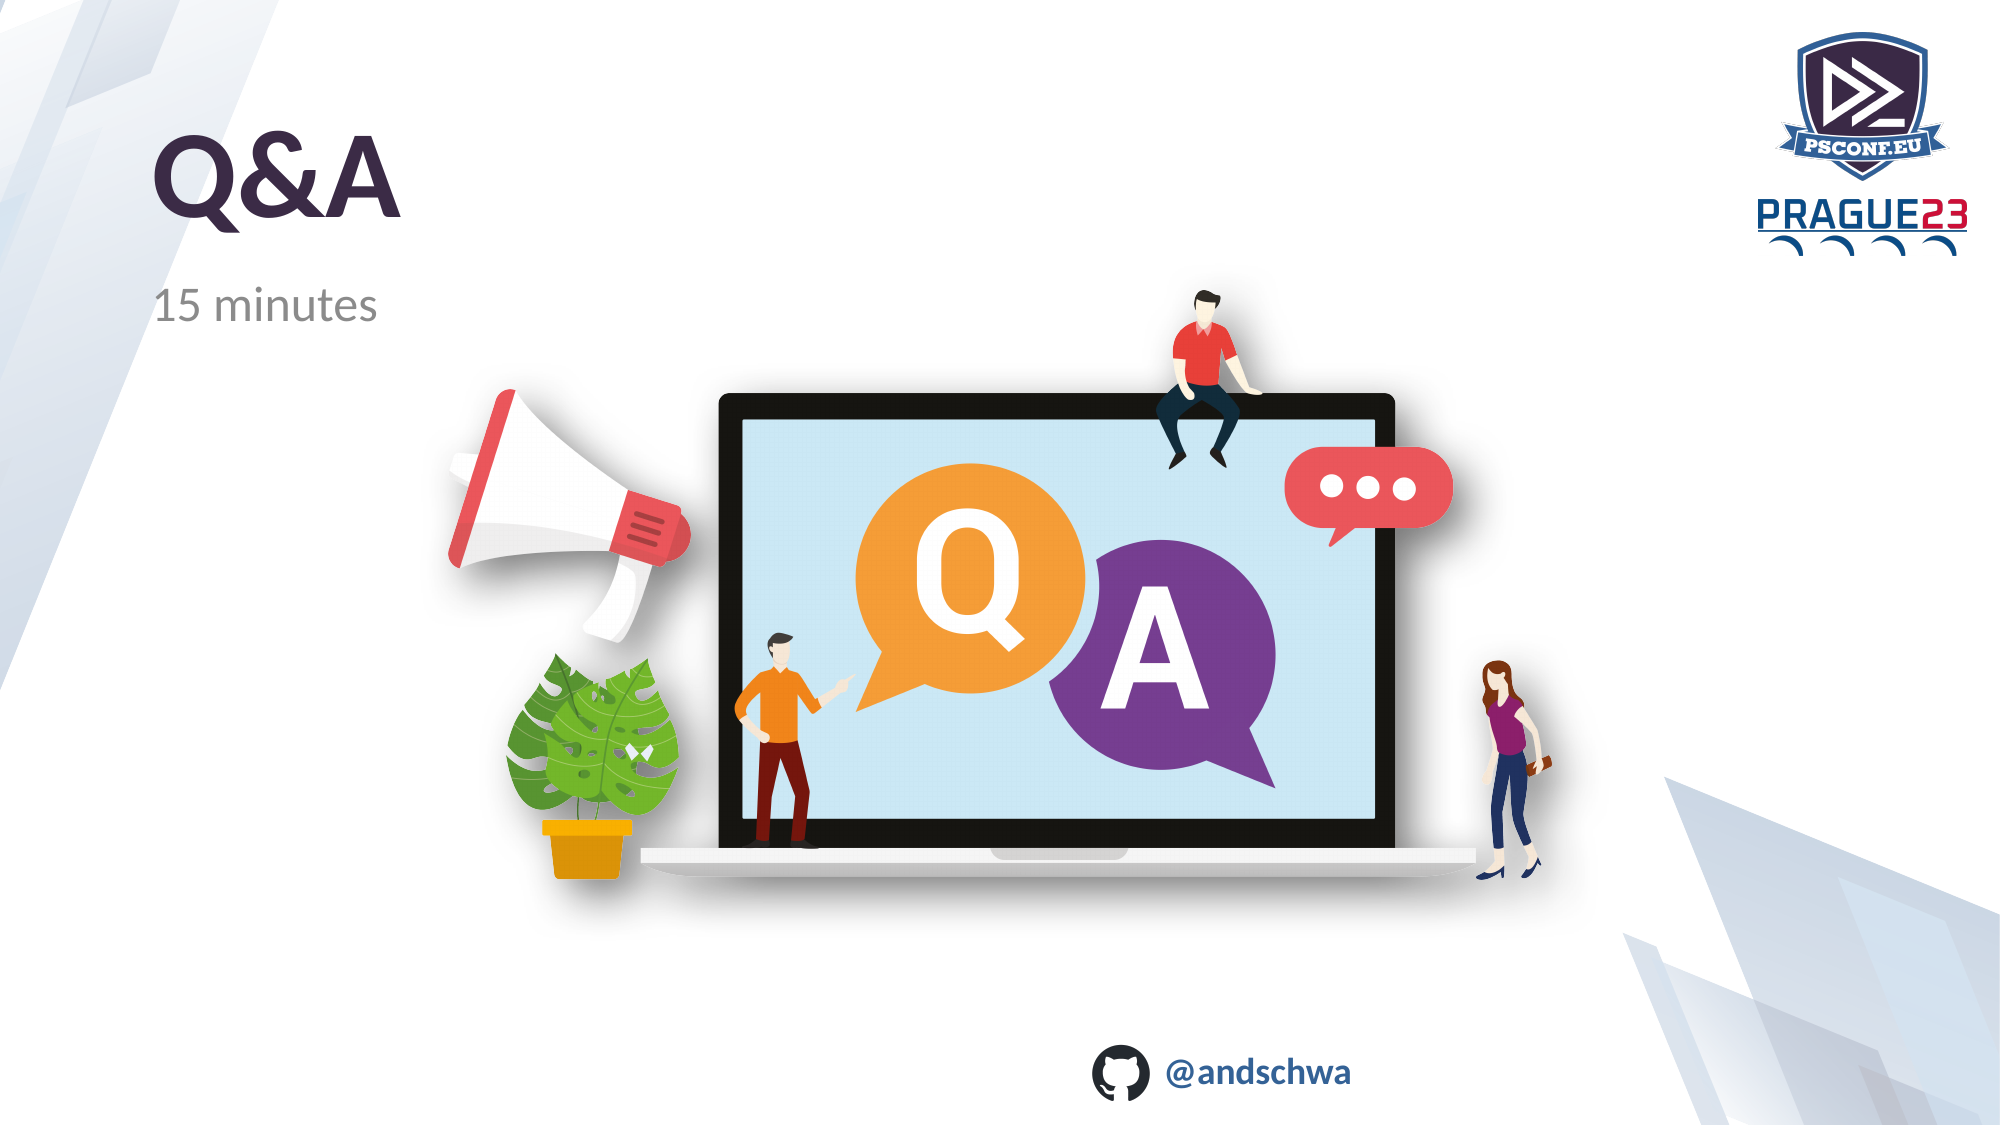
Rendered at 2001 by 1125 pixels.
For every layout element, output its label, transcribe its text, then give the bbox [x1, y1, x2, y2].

picture [0, 0, 2000, 1125]
text_box Q&A [136, 86, 1862, 252]
text_box 15 minutes [136, 271, 1862, 518]
